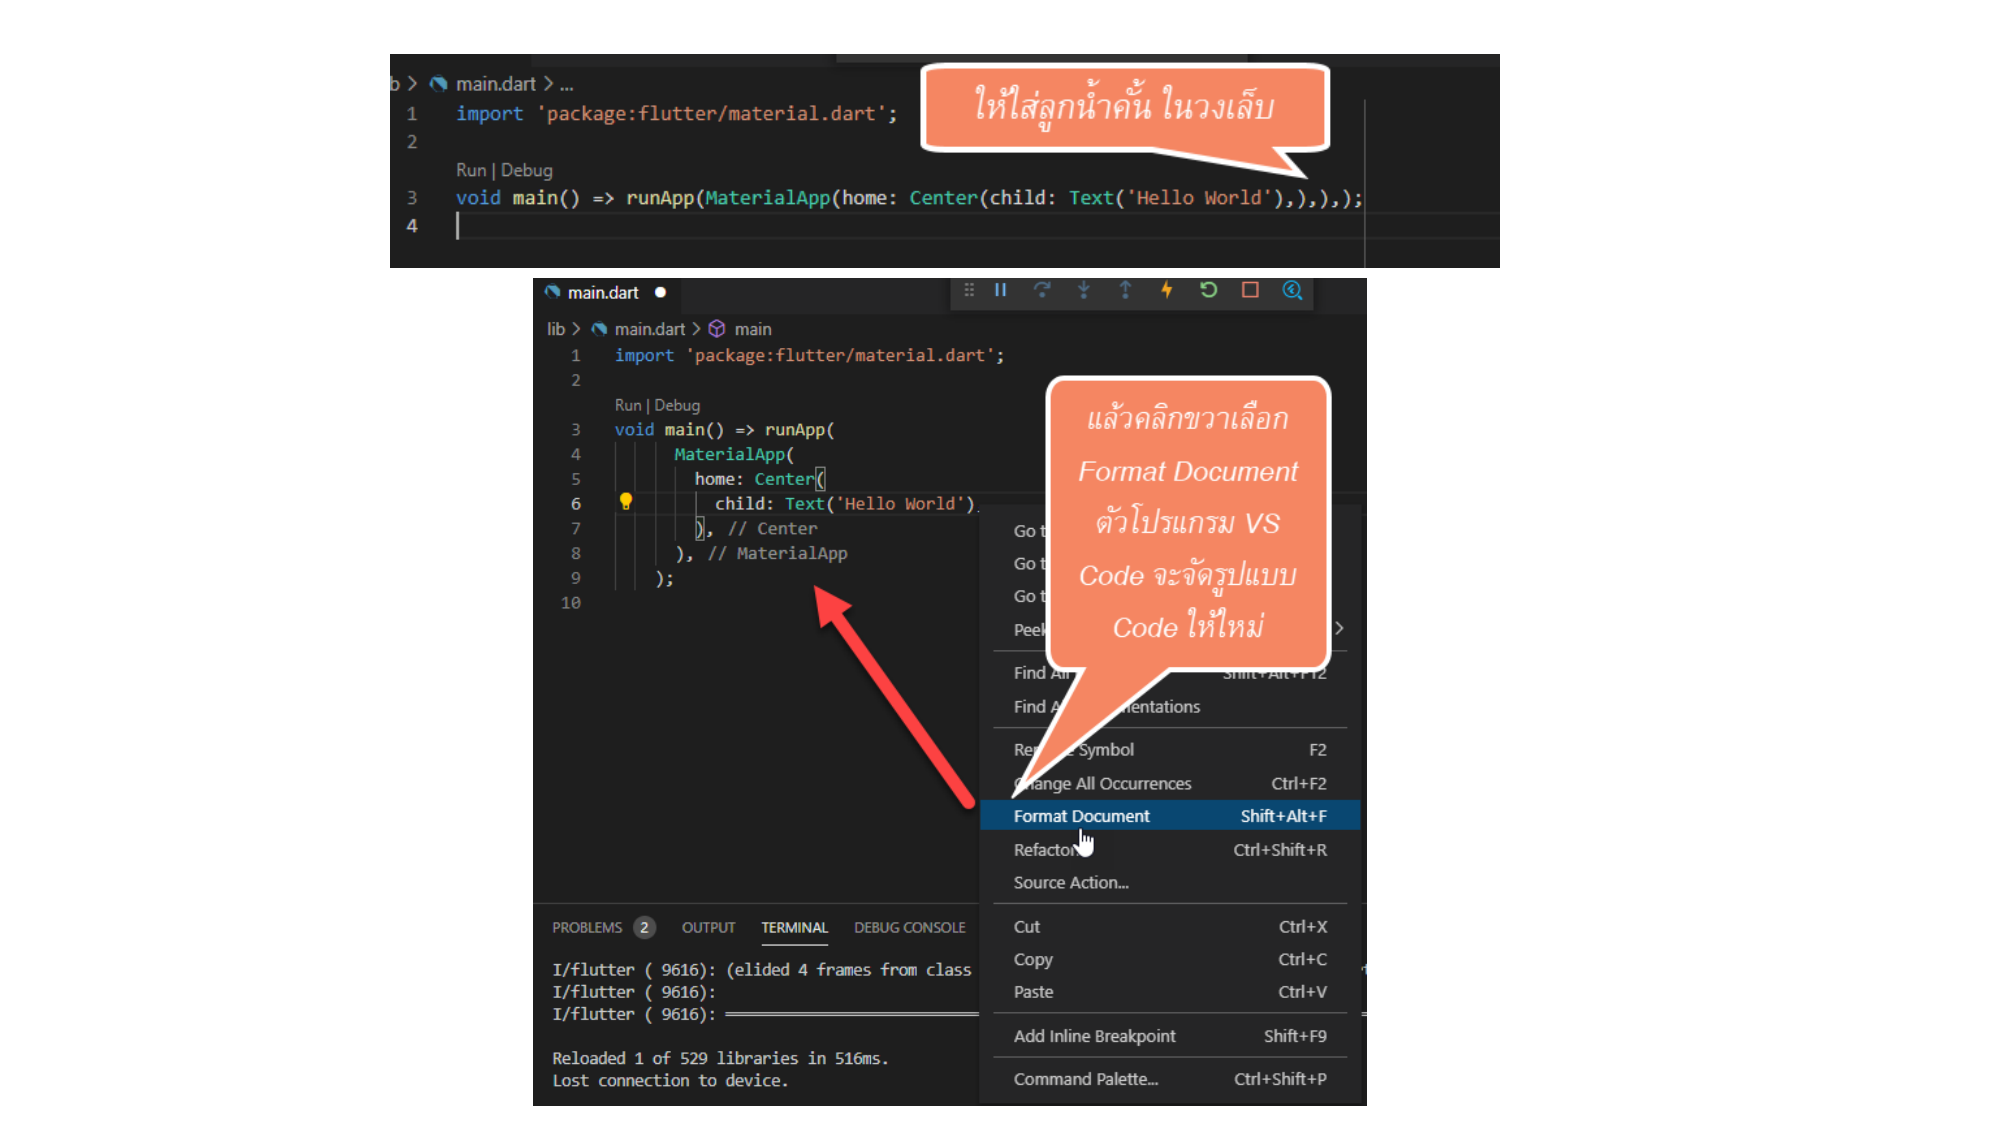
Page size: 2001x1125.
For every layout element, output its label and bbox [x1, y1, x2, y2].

picture [390, 54, 1500, 268]
picture [533, 278, 1367, 1106]
